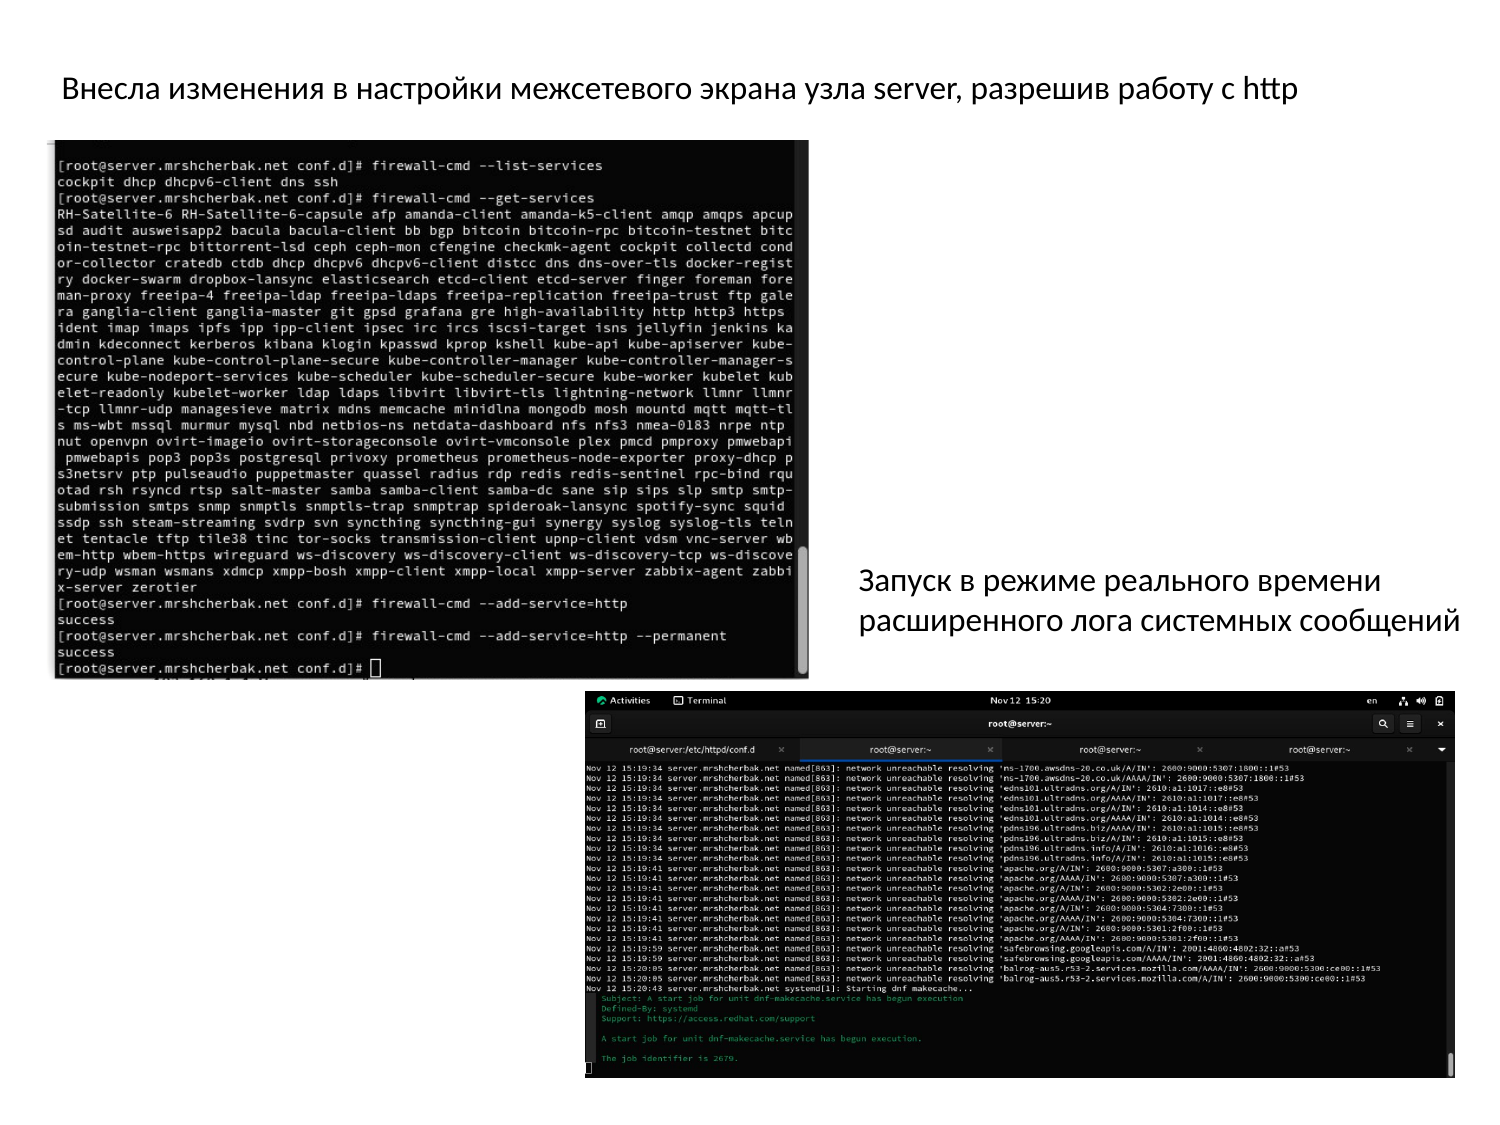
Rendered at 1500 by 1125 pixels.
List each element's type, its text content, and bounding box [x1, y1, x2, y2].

picture [585, 691, 1456, 1079]
picture [46, 140, 809, 680]
text_box Запуск в режиме реального времени расширенного лога системных сообщений [843, 550, 1500, 646]
text_box Внесла изменения в настройки межсетевого экрана узла server, разрешив работу с http [46, 58, 1442, 114]
